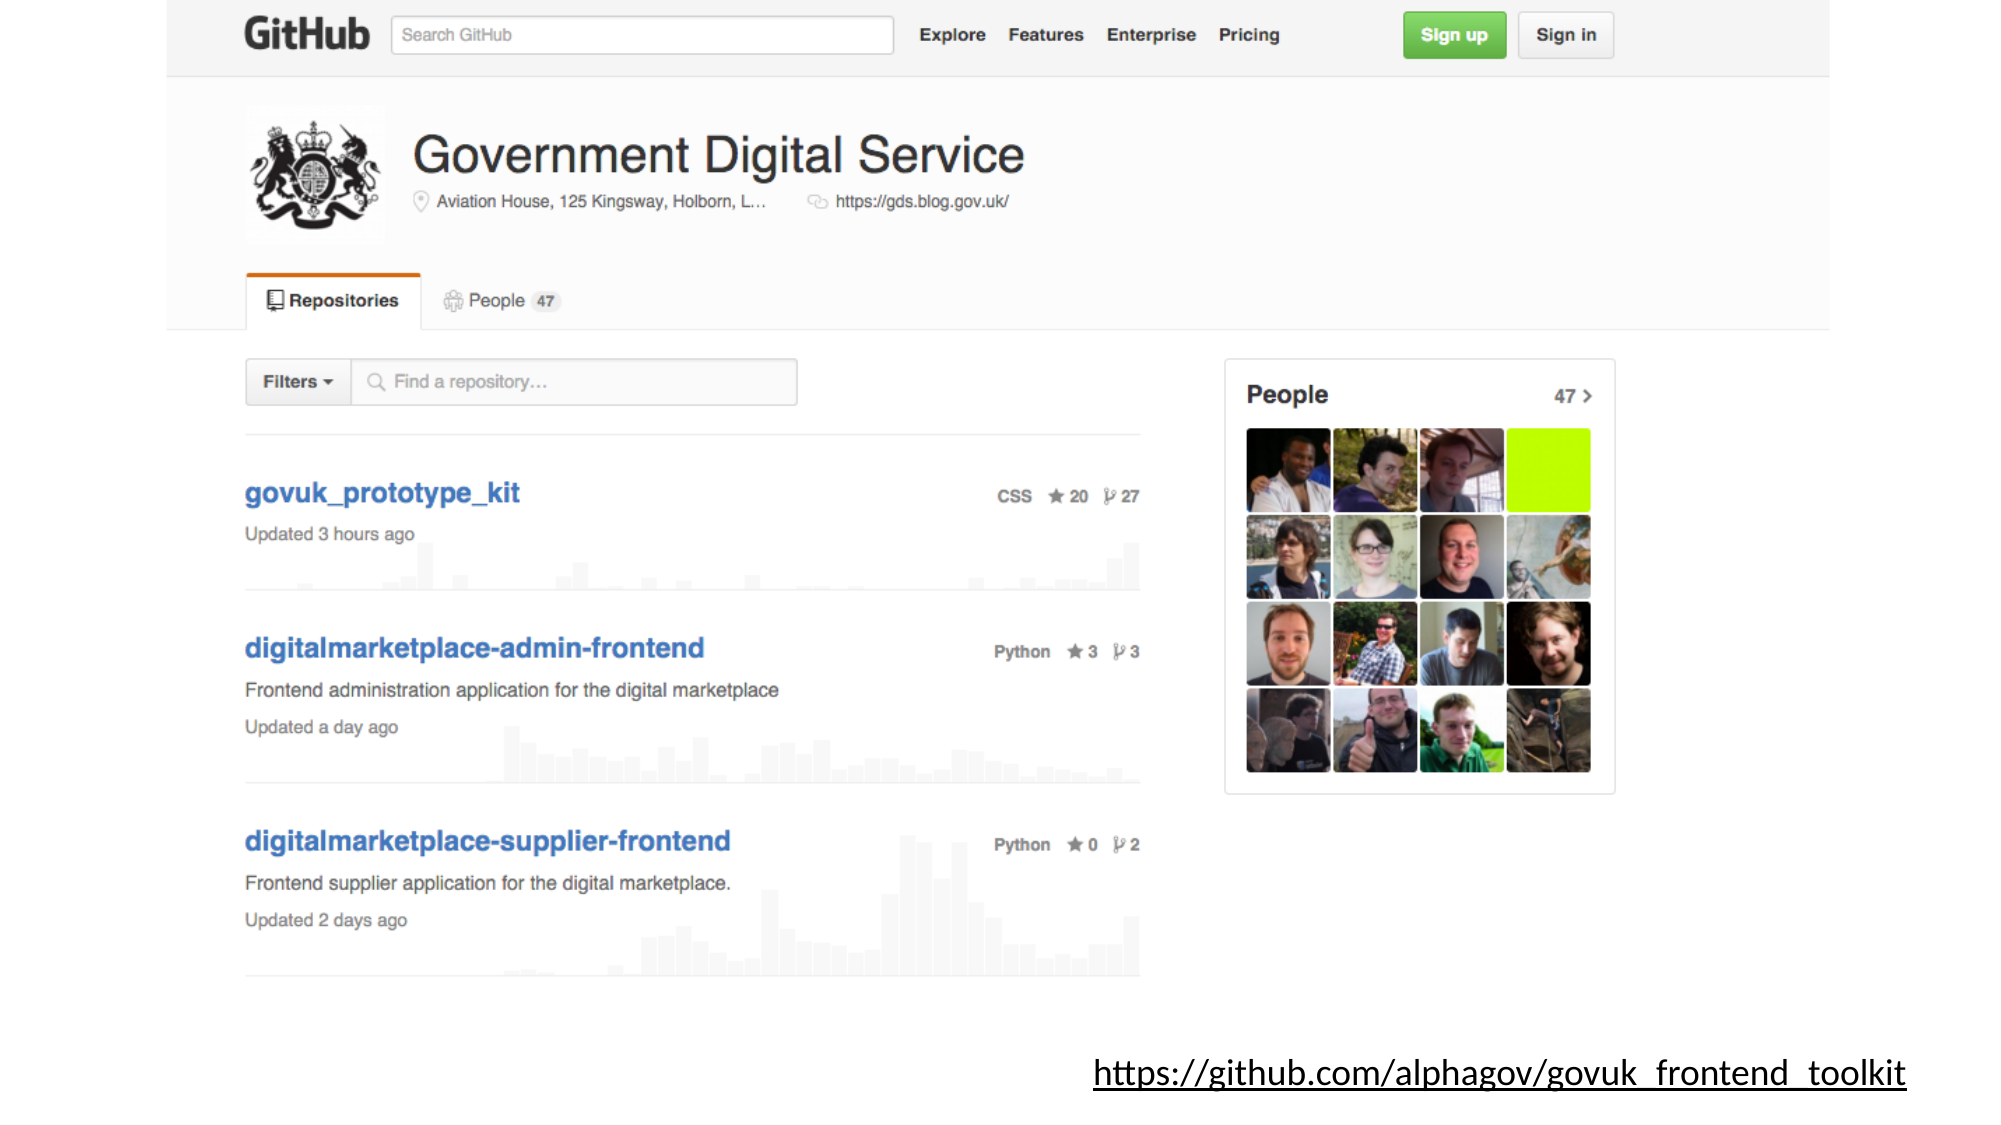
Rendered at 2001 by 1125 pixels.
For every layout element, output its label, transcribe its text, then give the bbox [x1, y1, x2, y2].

text_box https://github.com/alphagov/govuk_frontend_toolkit [1078, 1040, 1931, 1101]
picture [166, 0, 1830, 1011]
